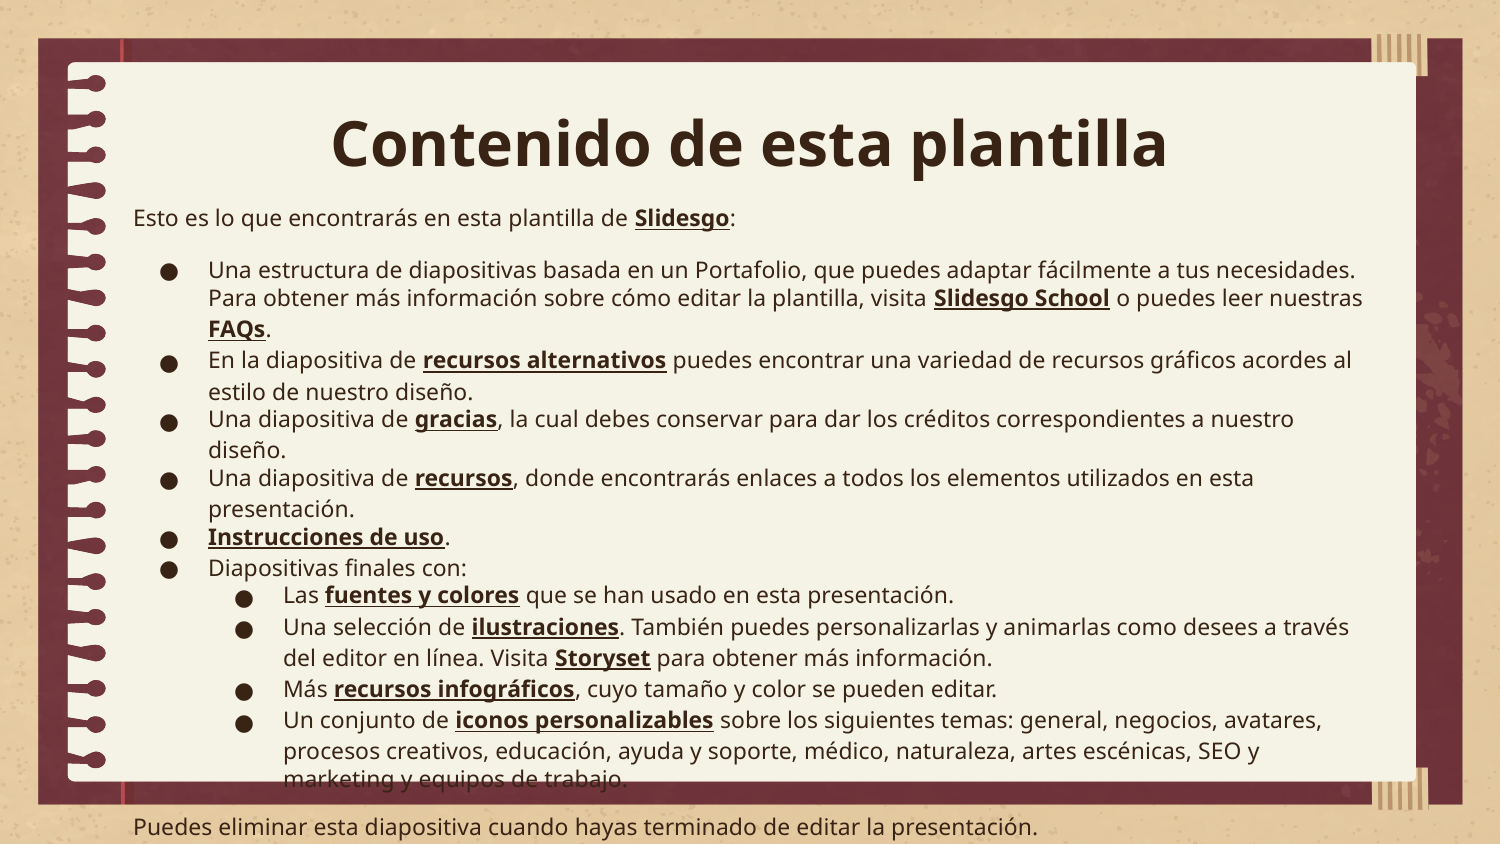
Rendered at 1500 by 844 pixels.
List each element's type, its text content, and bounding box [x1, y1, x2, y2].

title Contenido de esta plantilla [118, 88, 1382, 167]
picture [0, 0, 1500, 844]
list Esto es lo que encontrarás en esta plantilla de Slidesgo: Una estructura de diapositivas basada en un Portafolio, que puedes adaptar fácilmente a tus necesidades. Para obtener más información sobre cómo editar la plantilla, visita Slidesgo School o puedes leer nuestras FAQs. En la diapositiva de recursos alternativos puedes encontrar una variedad de recursos gráficos acordes al estilo de nuestro diseño. Una diapositiva de gracias, la cual debes conservar para dar los créditos correspondientes a nuestro diseño. Una diapositiva de recursos, donde encontrarás enlaces a todos los elementos utilizados en esta presentación. Instrucciones de uso. Diapositivas finales con: Las fuentes y colores que se han usado en esta presentación. Una selección de ilustraciones. También puedes personalizarlas y animarlas como desees a través del editor en línea. Visita Storyset para obtener más información. Más recursos infográficos, cuyo tamaño y color se pueden editar. Un conjunto de iconos personalizables sobre los siguientes temas: general, negocios, avatares, procesos creativos, educación, ayuda y soporte, médico, naturaleza, artes escénicas, SEO y marketing y equipos de trabajo. Puedes eliminar esta diapositiva cuando hayas terminado de editar la presentación. [118, 189, 1382, 756]
